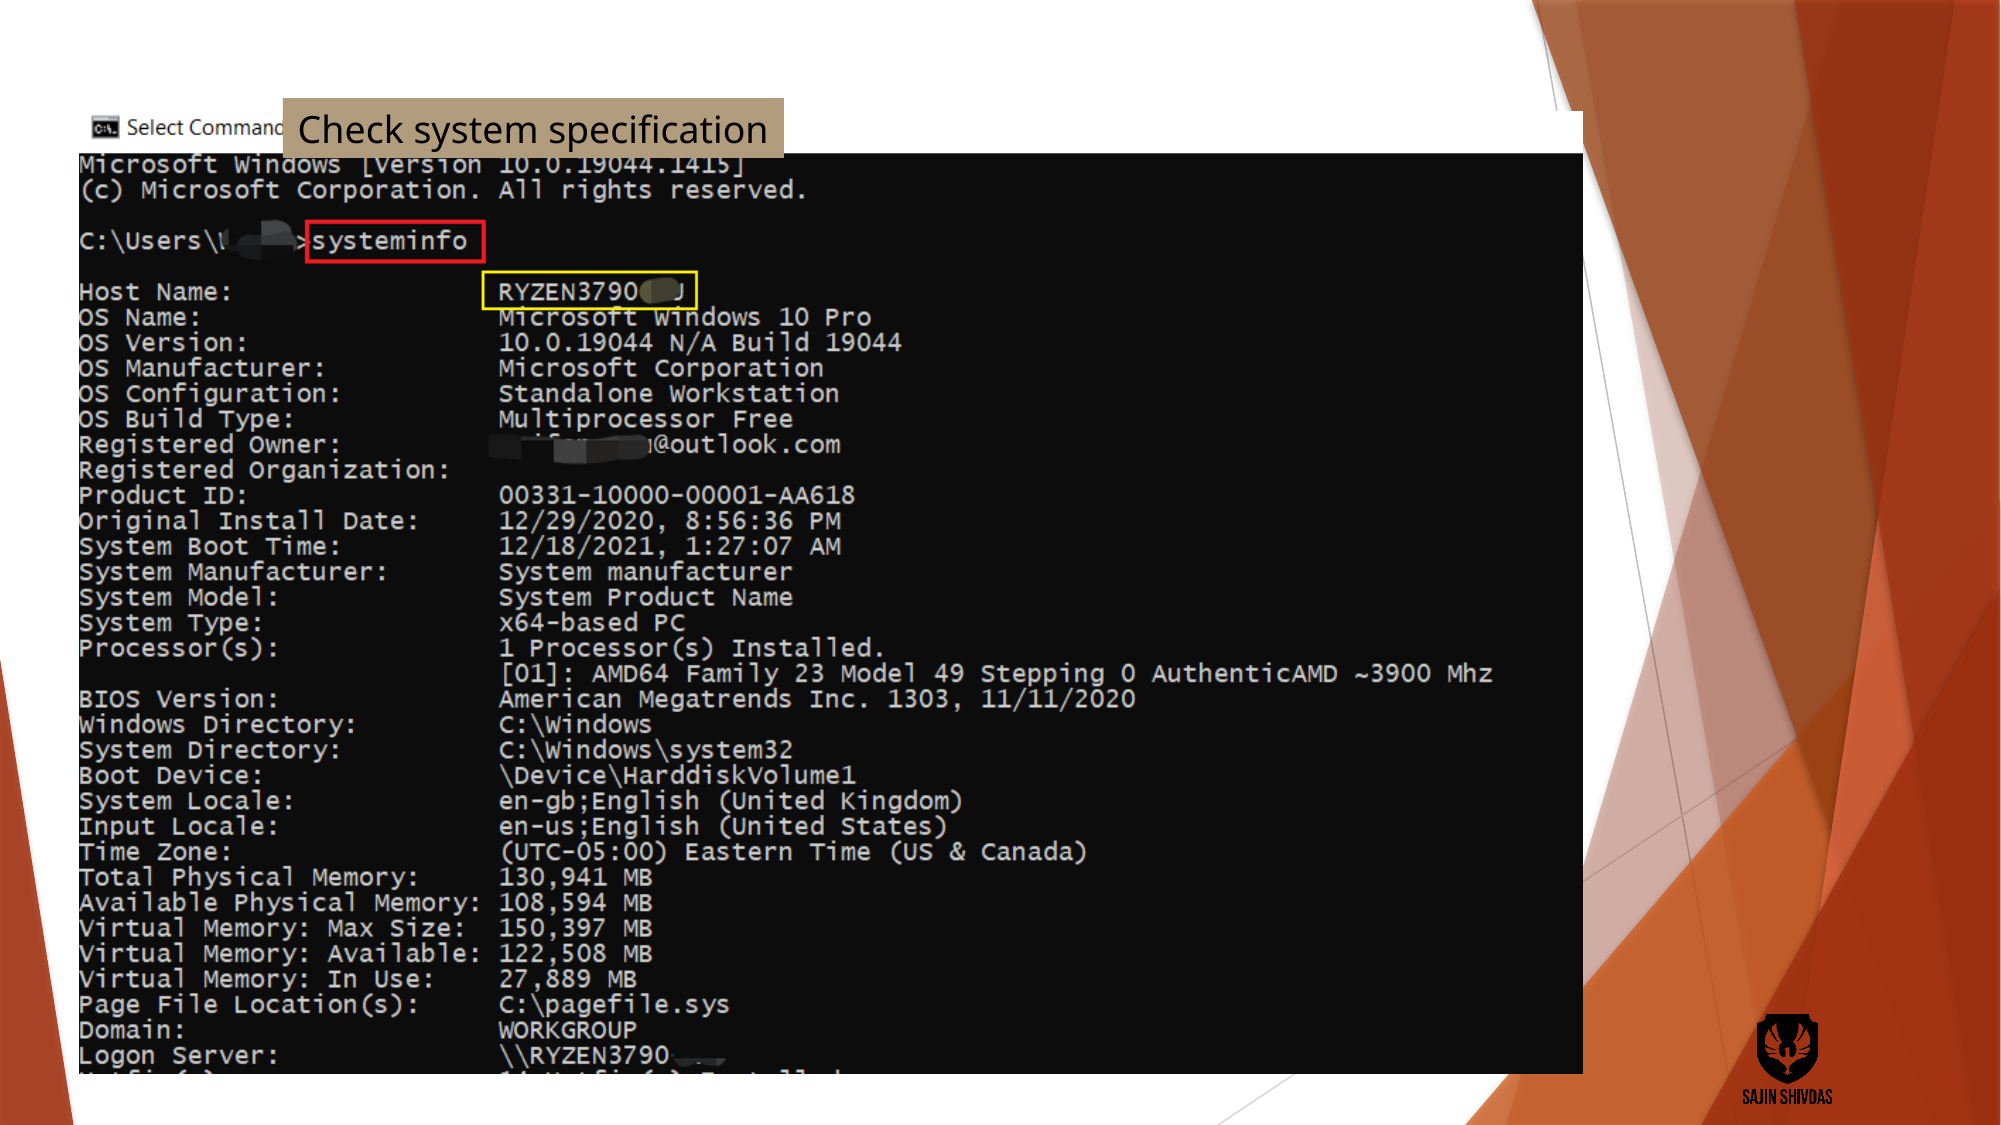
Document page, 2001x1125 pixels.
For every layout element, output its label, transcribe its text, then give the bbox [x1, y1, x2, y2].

text_box Check system specification [282, 98, 784, 110]
picture [1732, 1004, 1845, 1116]
picture [78, 110, 1584, 1074]
